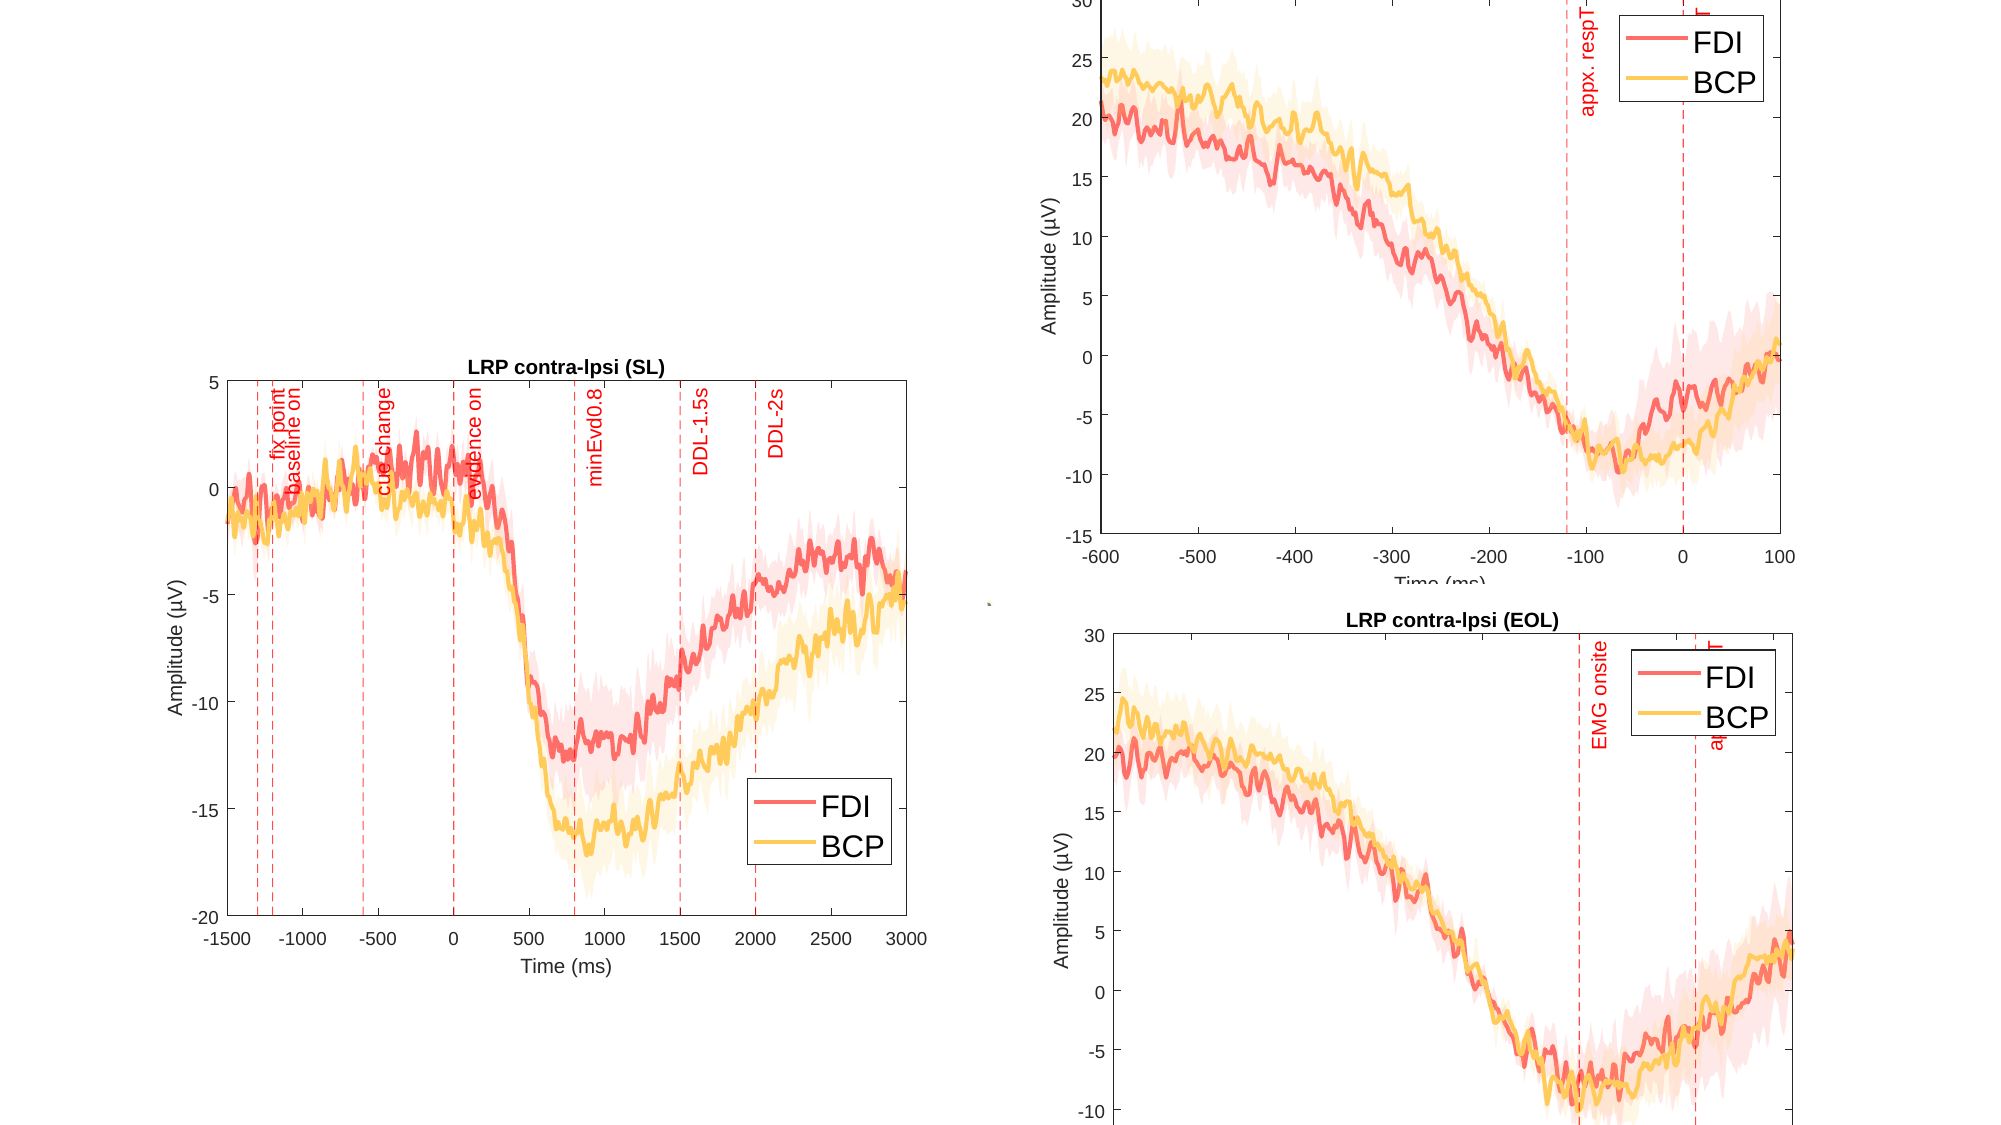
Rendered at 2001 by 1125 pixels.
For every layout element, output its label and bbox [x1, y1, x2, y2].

picture [986, 0, 1876, 1125]
list [113, 330, 990, 988]
